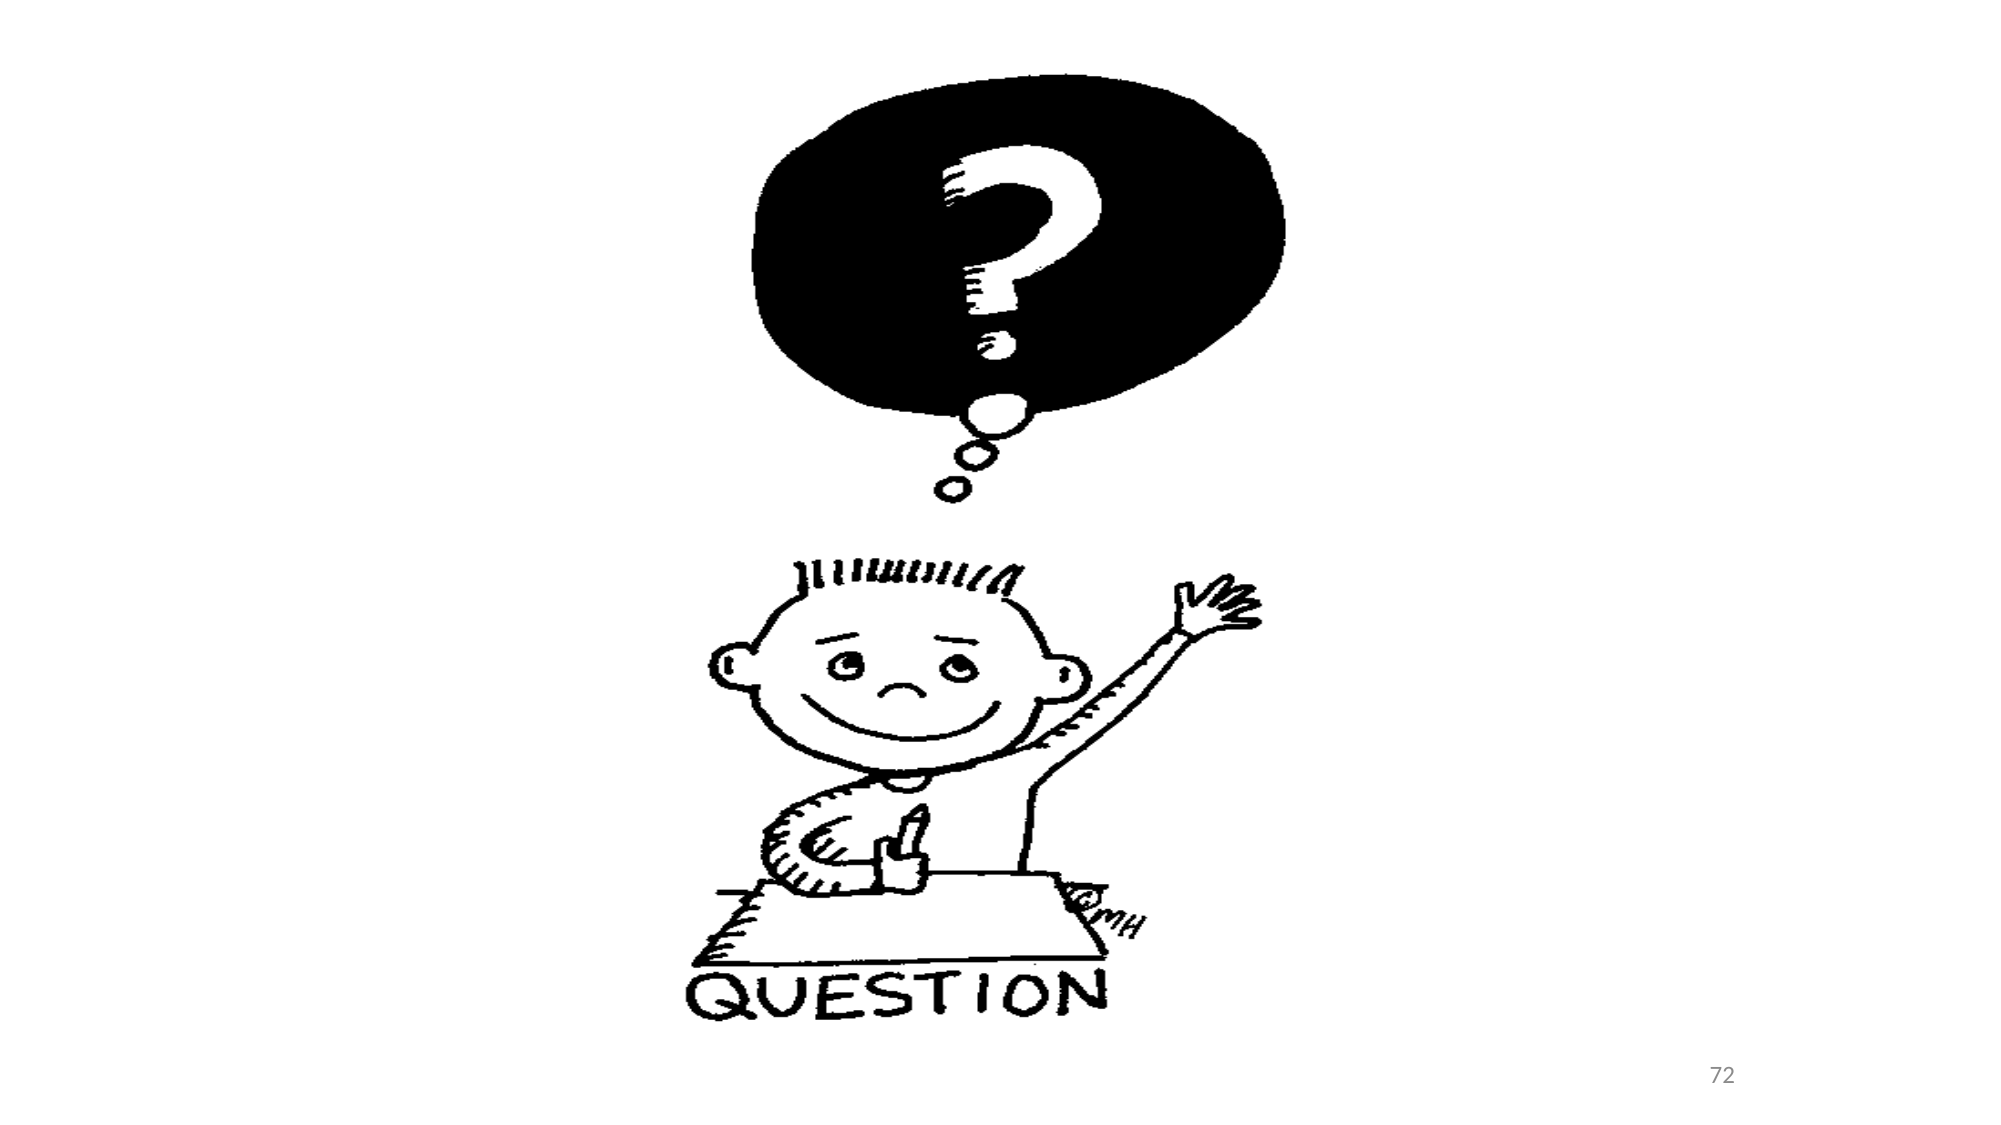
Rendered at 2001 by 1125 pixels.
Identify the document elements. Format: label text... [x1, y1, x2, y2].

slide_number 72 [1649, 1023, 1750, 1125]
picture [650, 12, 1306, 1046]
